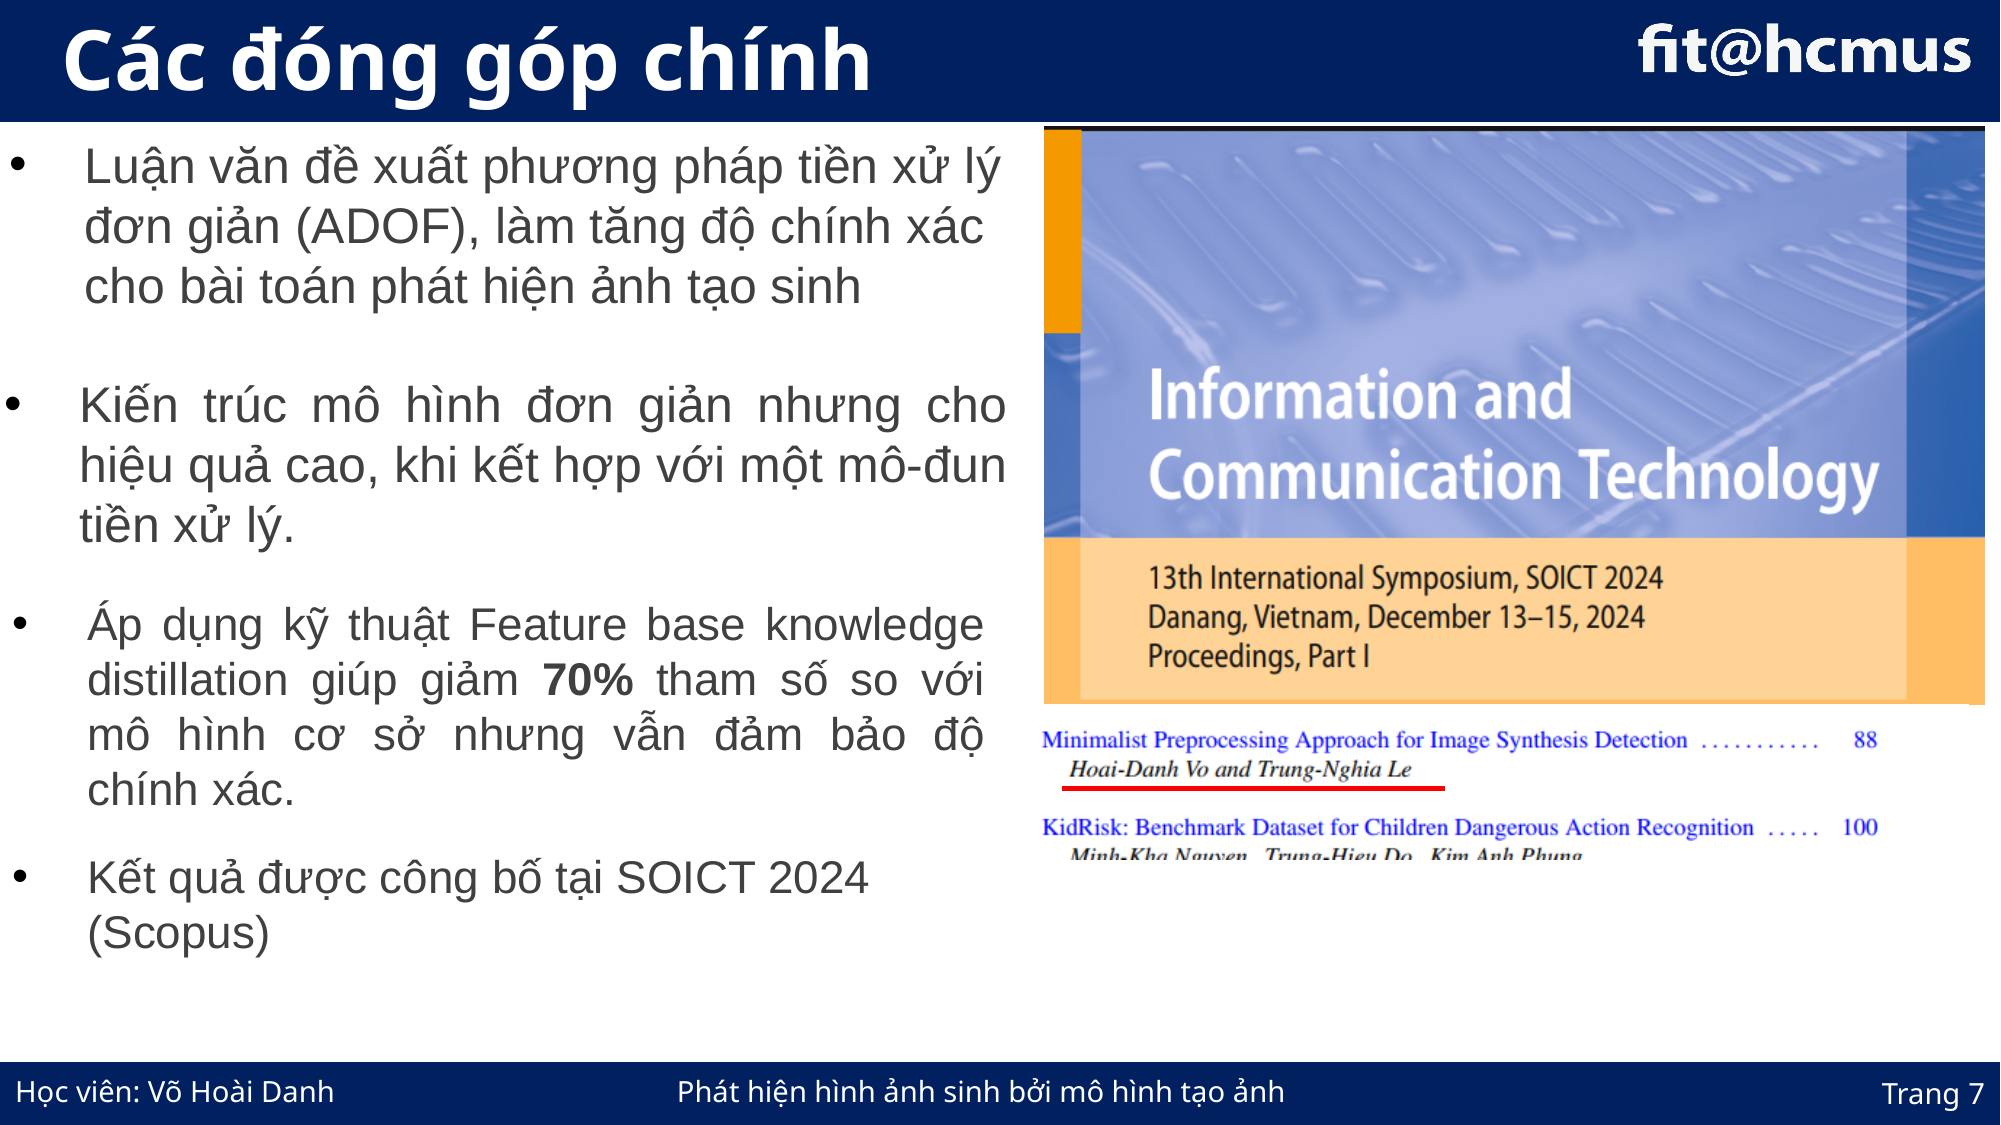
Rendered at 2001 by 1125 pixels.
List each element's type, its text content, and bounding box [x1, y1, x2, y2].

text_box Kết quả được công bố tại SOICT 2024 (Scopus) [0, 840, 1000, 966]
text_box Các đóng góp chính [0, 0, 2000, 115]
text_box Áp dụng kỹ thuật Feature base knowledge distillation giúp giảm 70% tham số so với mô hình cơ sở nhưng vẫn đảm bảo độ chính xác. [0, 587, 1000, 822]
text_box Kiến trúc mô hình đơn giản nhưng cho hiệu quả cao, khi kết hợp với một mô-đun tiền xử lý. [0, 365, 1023, 561]
picture [917, 0, 2001, 861]
text_box Luận văn đề xuất phương pháp tiền xử lý đơn giản (ADOF), làm tăng độ chính xác cho bài toán phát hiện ảnh tạo sinh [0, 126, 1041, 321]
